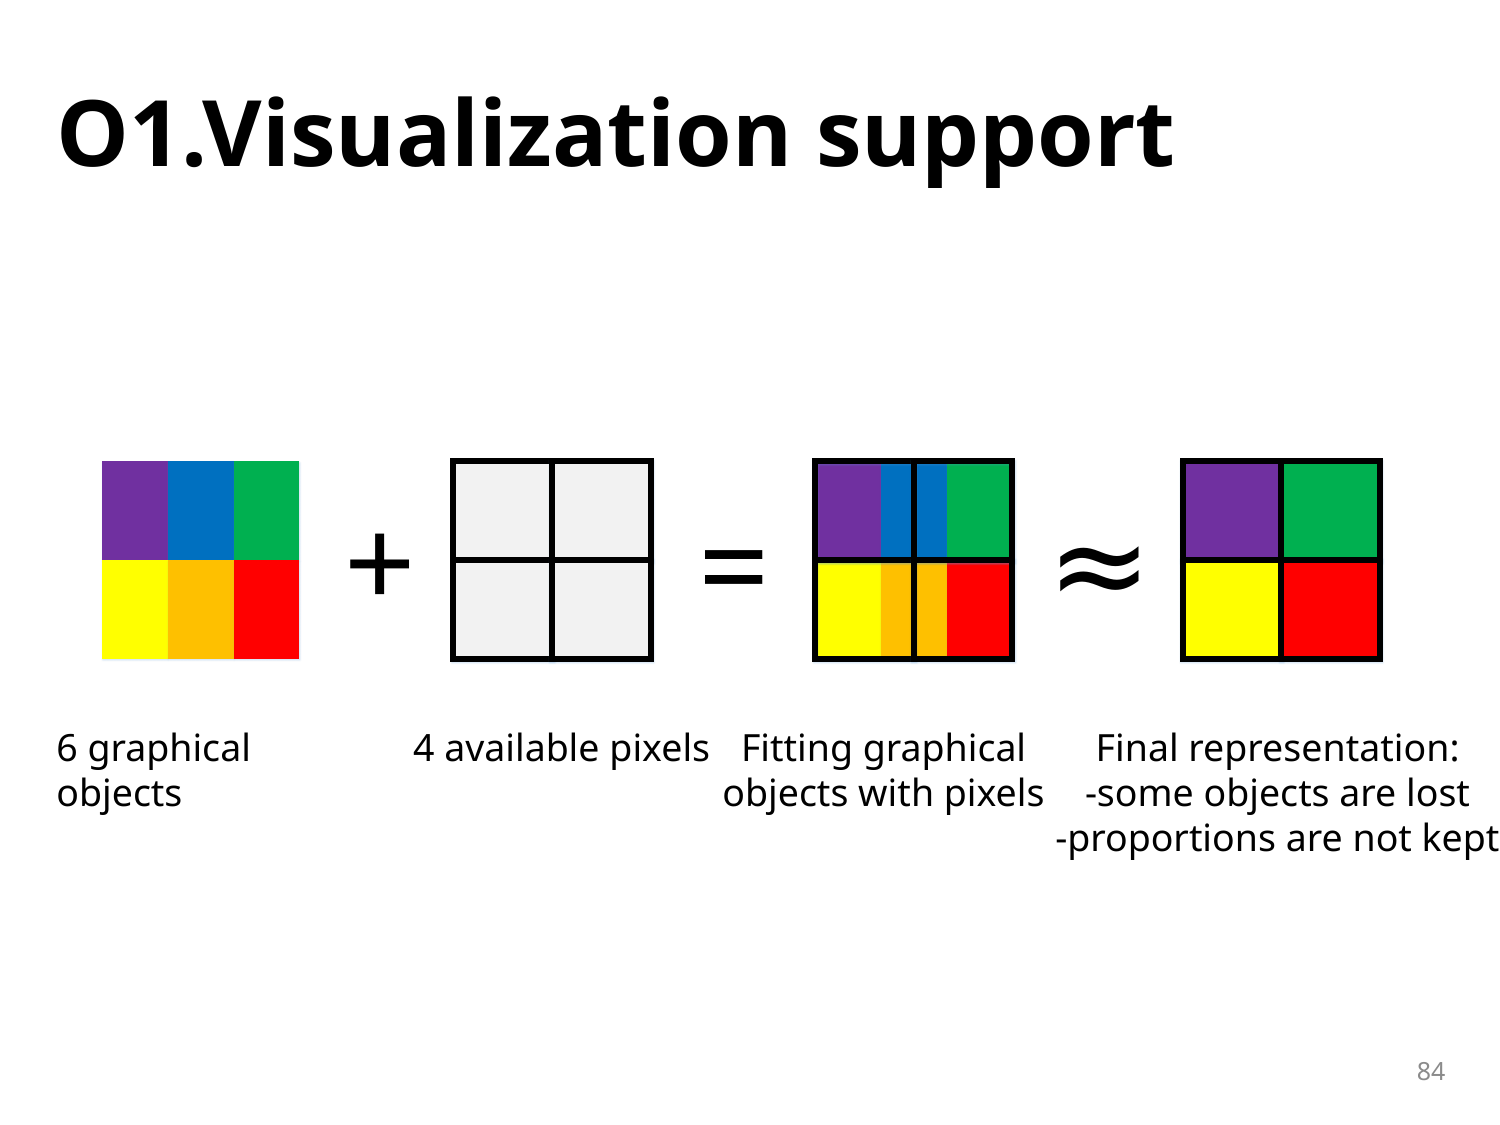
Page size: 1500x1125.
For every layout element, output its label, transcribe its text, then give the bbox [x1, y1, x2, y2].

text_box Final representation: -some objects are lost -proportions are not kept [1040, 716, 1500, 867]
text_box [99, 454, 1386, 665]
text_box 6 graphical objects [41, 716, 398, 822]
title O1.Visualization support [41, 59, 1461, 215]
text_box 4 available pixels [398, 716, 707, 777]
text_box Fitting graphical objects with pixels [707, 716, 1040, 822]
slide_number 84 [1059, 1042, 1461, 1103]
